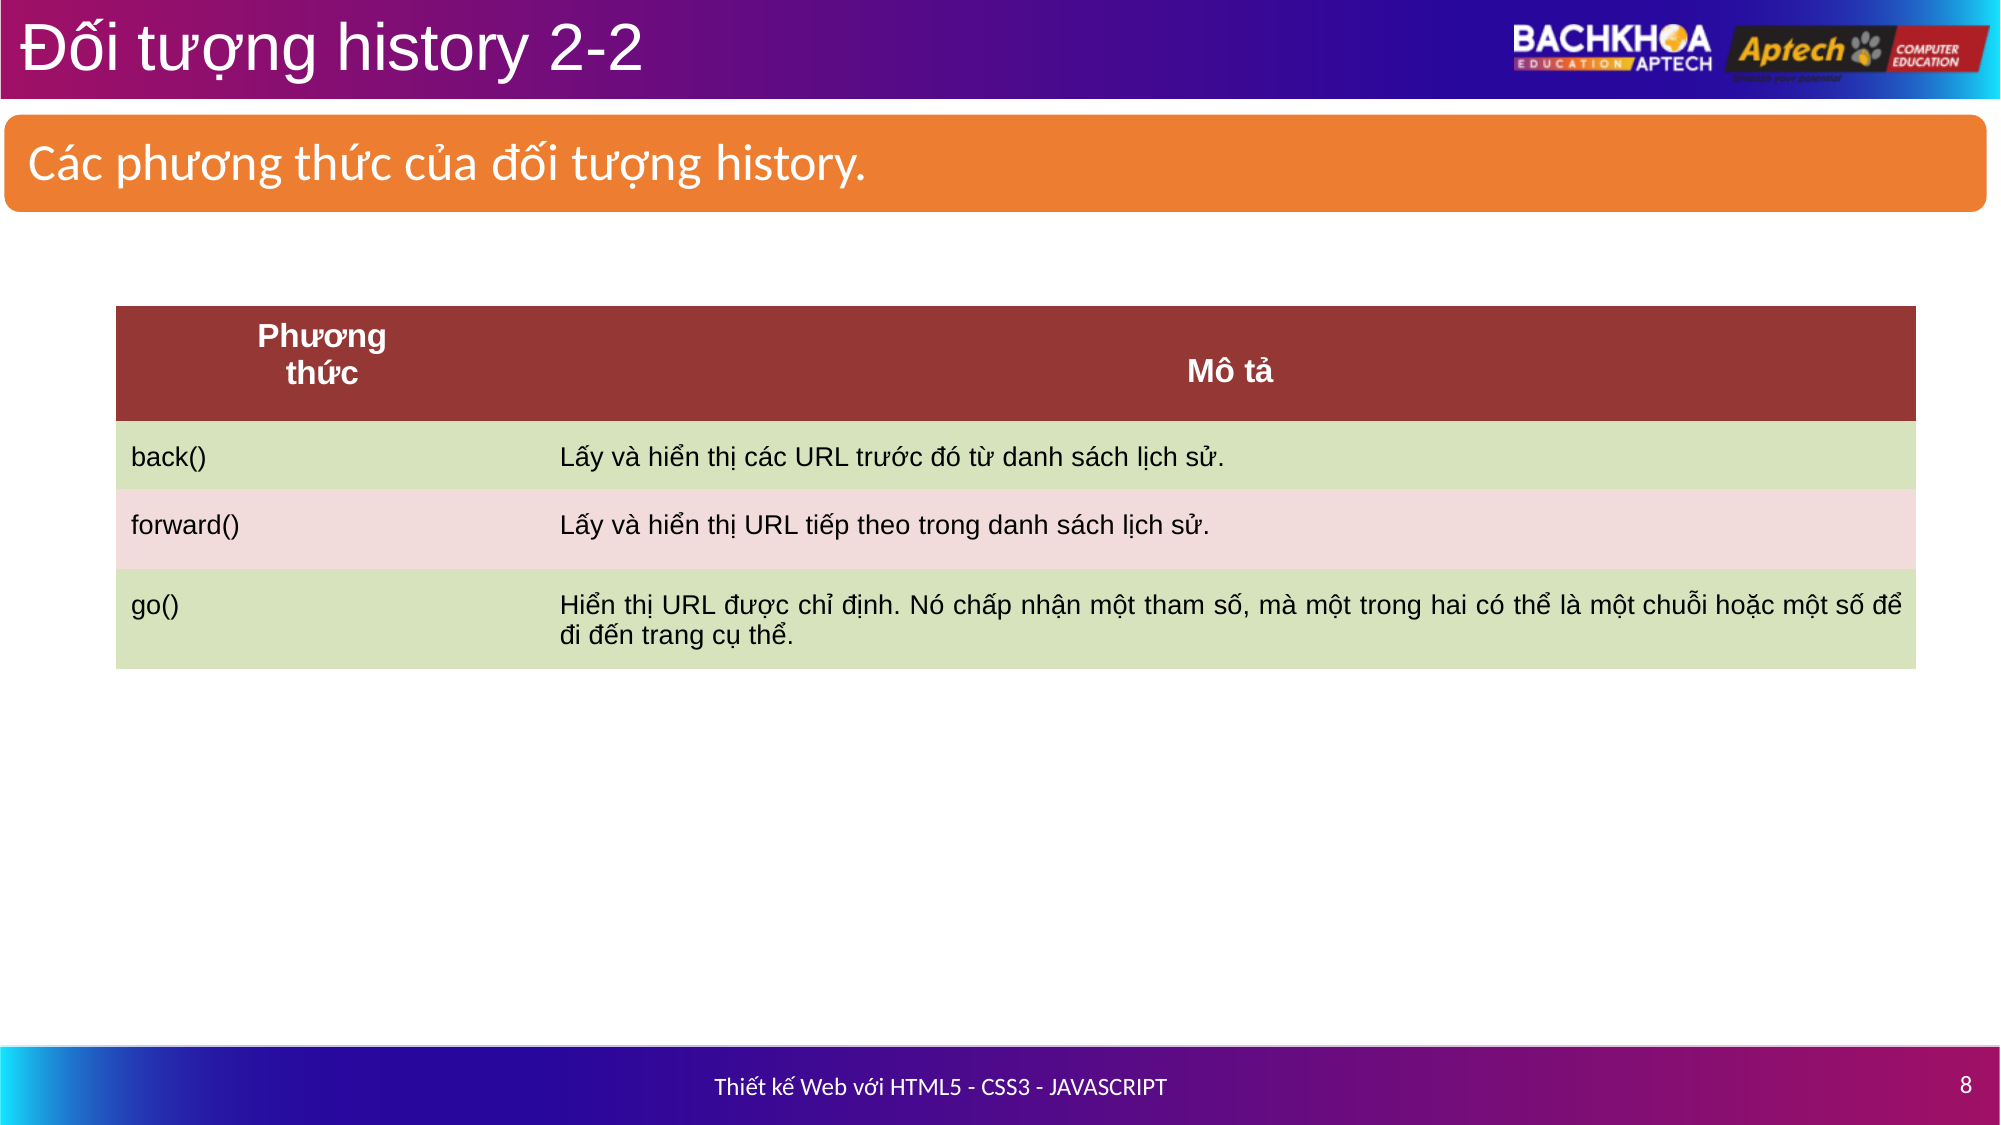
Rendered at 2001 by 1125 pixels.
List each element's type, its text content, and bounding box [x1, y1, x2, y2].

picture [0, 1045, 2000, 1125]
slide_number 8 [1877, 1053, 1988, 1114]
picture [0, 0, 2001, 99]
table_cell Lấy và hiển thị các URL trước đó từ danh sách lịch sử. [529, 421, 1916, 489]
table_header Mô tả [529, 306, 1916, 421]
table_cell Hiển thị URL được chỉ định. Nó chấp nhận một tham số, mà một trong hai có thể là một chuỗi hoặc một số để đi đến trang cụ thể. [529, 569, 1916, 669]
table_header Phương thức [116, 306, 529, 421]
table_cell go() [116, 569, 529, 669]
table_cell Lấy và hiển thị URL tiếp theo trong danh sách lịch sử. [529, 489, 1916, 569]
title Đối tượng history 2-2 [4, 5, 1990, 93]
table_cell back() [116, 421, 529, 489]
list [3, 113, 1988, 252]
footer Thiết kế Web với HTML5 - CSS3 - JAVASCRIPT [17, 1055, 1865, 1116]
table_cell forward() [116, 489, 529, 569]
